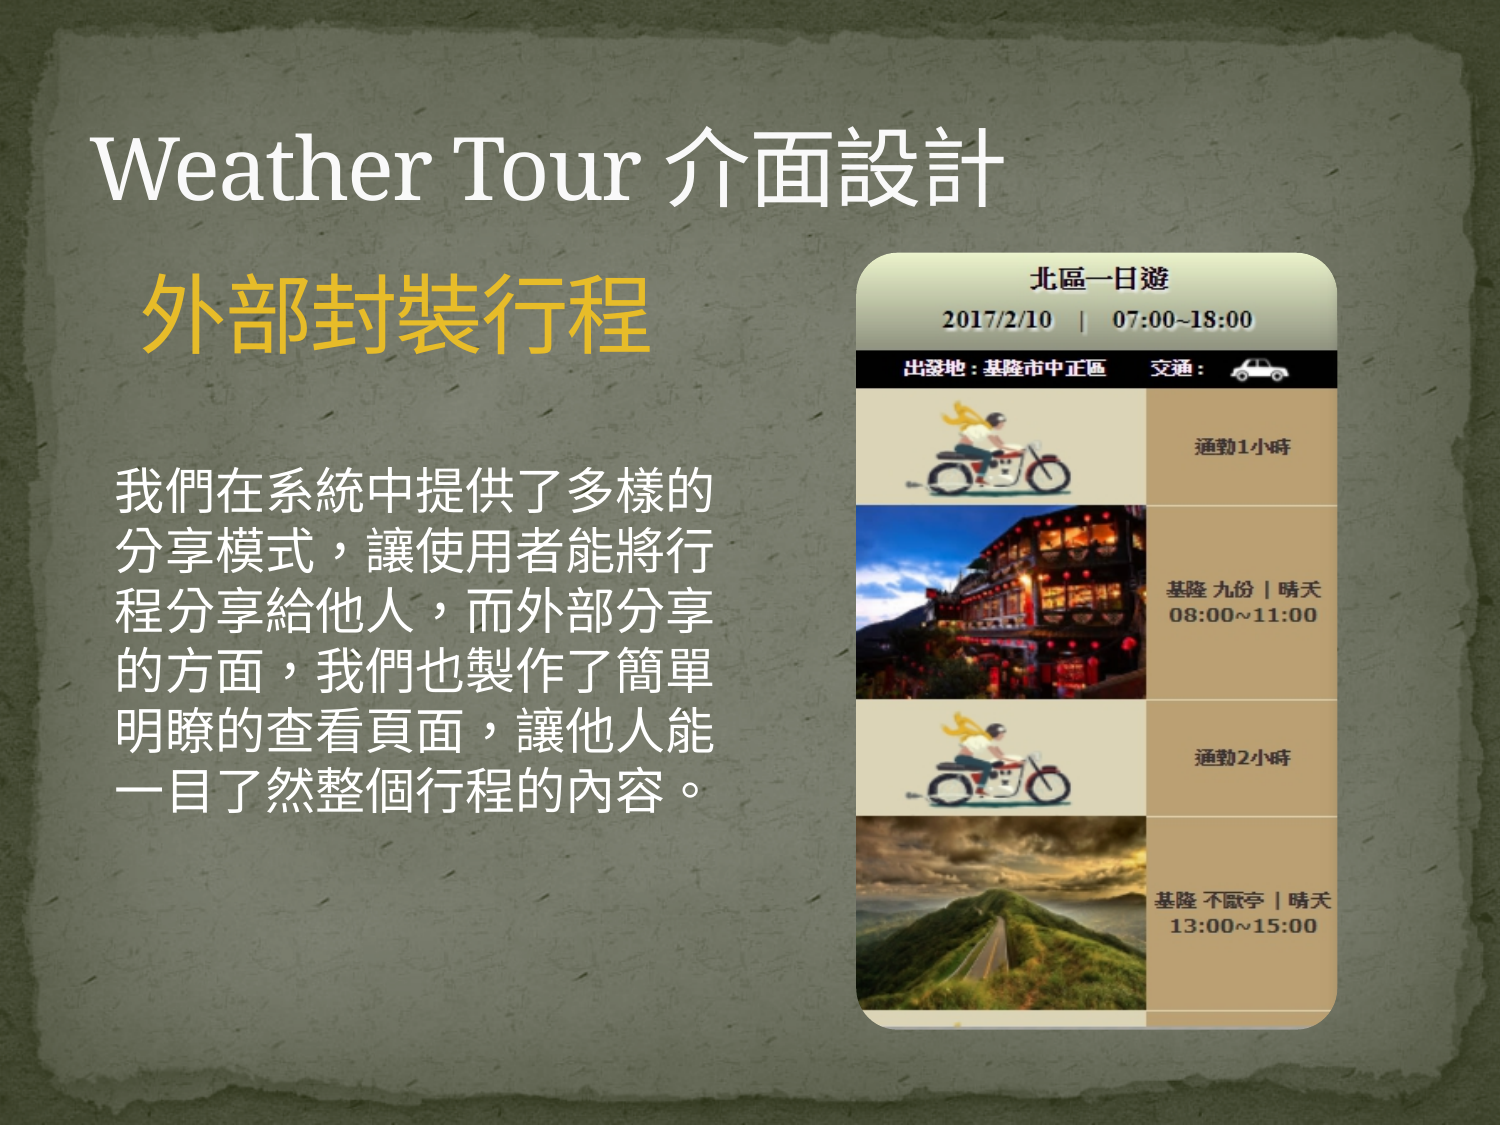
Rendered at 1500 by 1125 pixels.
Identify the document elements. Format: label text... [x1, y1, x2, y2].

title Weather Tour介面設計 [74, 24, 1425, 225]
picture [856, 254, 1338, 1030]
text_box 外部封裝行程 [124, 172, 1475, 373]
text_box 我們在系統中提供了多樣的分享模式，讓使用者能將行程分享給他人，而外部分享的方面，我們也製作了簡單明瞭的查看頁面，讓他人能一目了然整個行程的內容。 [100, 451, 750, 827]
